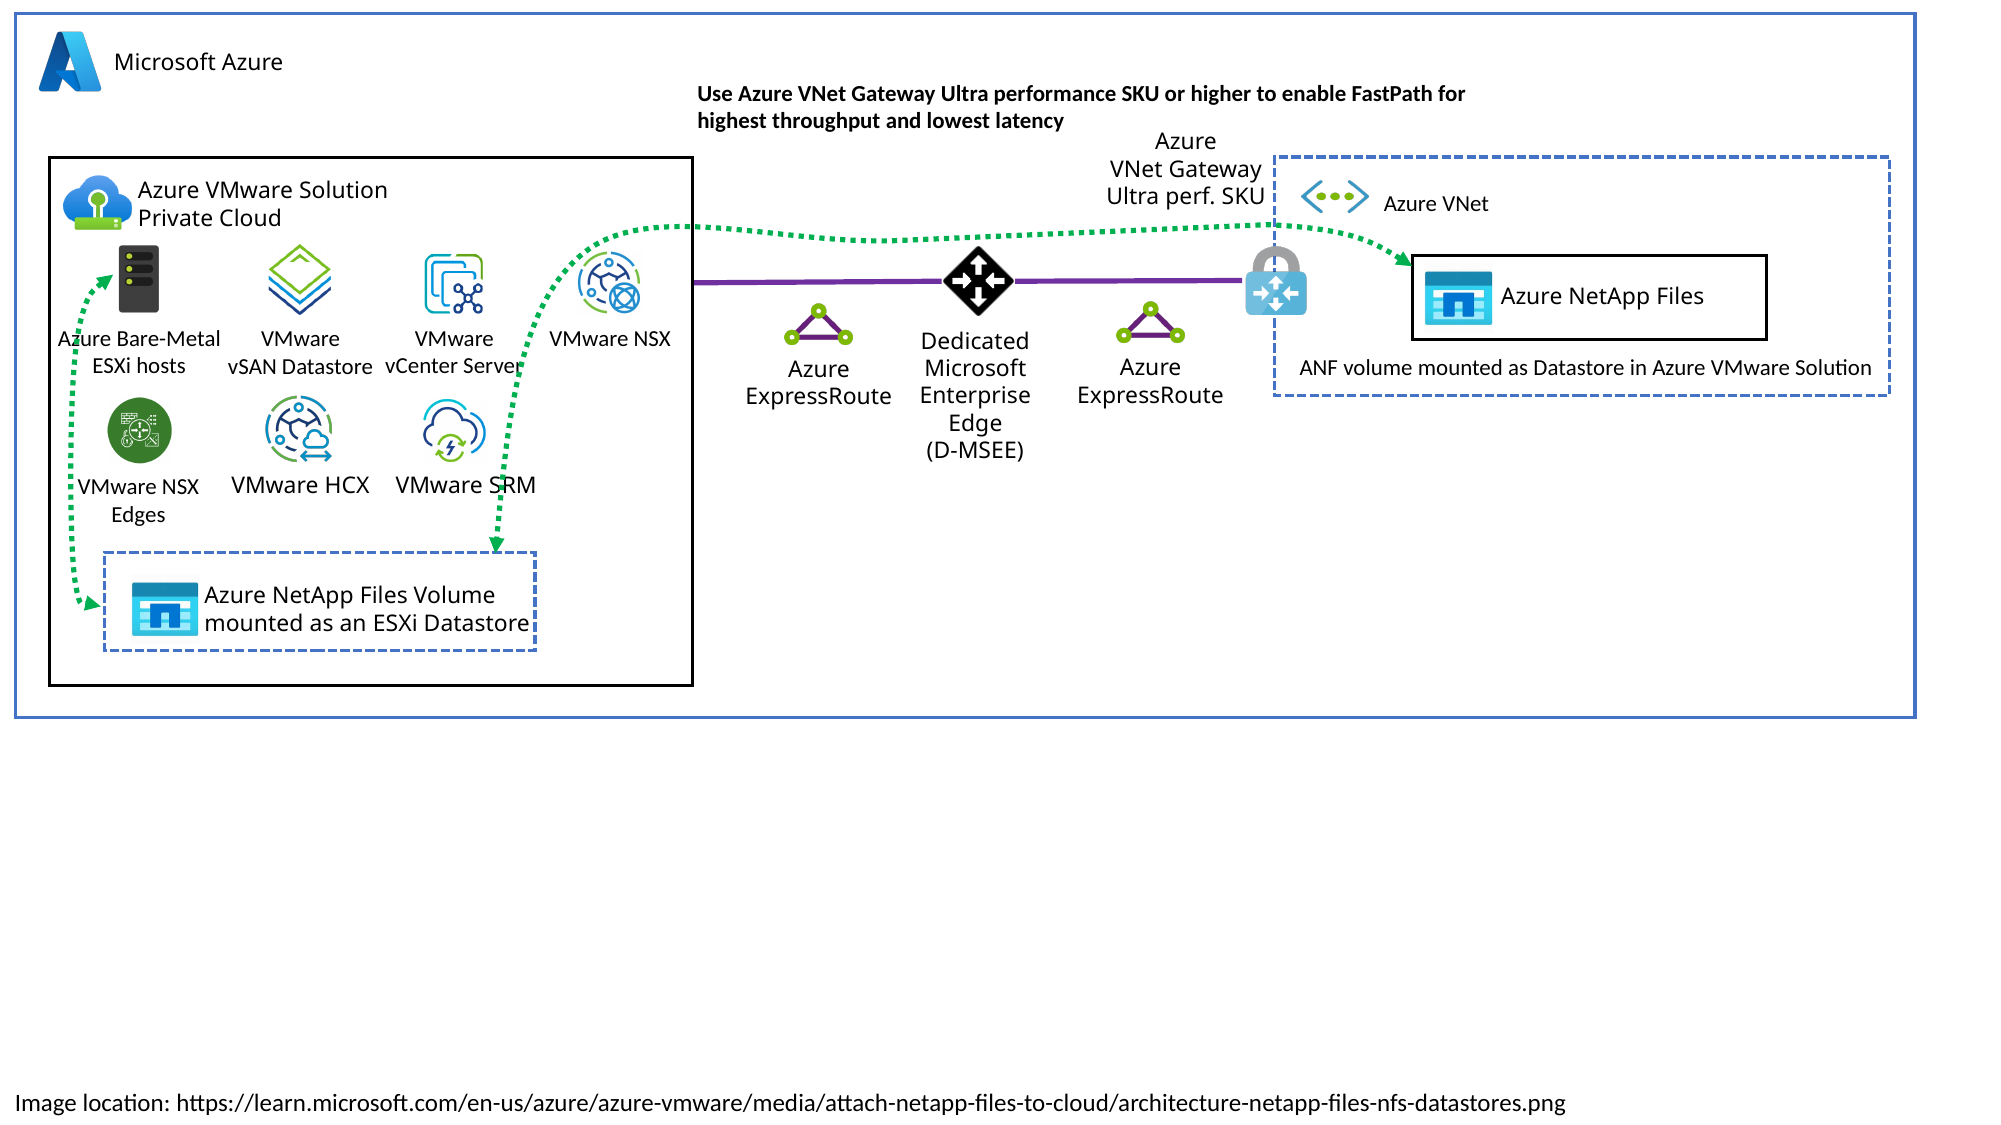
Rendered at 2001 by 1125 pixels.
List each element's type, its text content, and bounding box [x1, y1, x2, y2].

text_box Image location: https://learn.microsoft.com/en-us/azure/azure-vmware/media/attach-netapp-files-to-cloud/architecture-netapp-files-nfs-datastores.png [0, 1079, 1647, 1125]
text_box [15, 13, 1916, 718]
